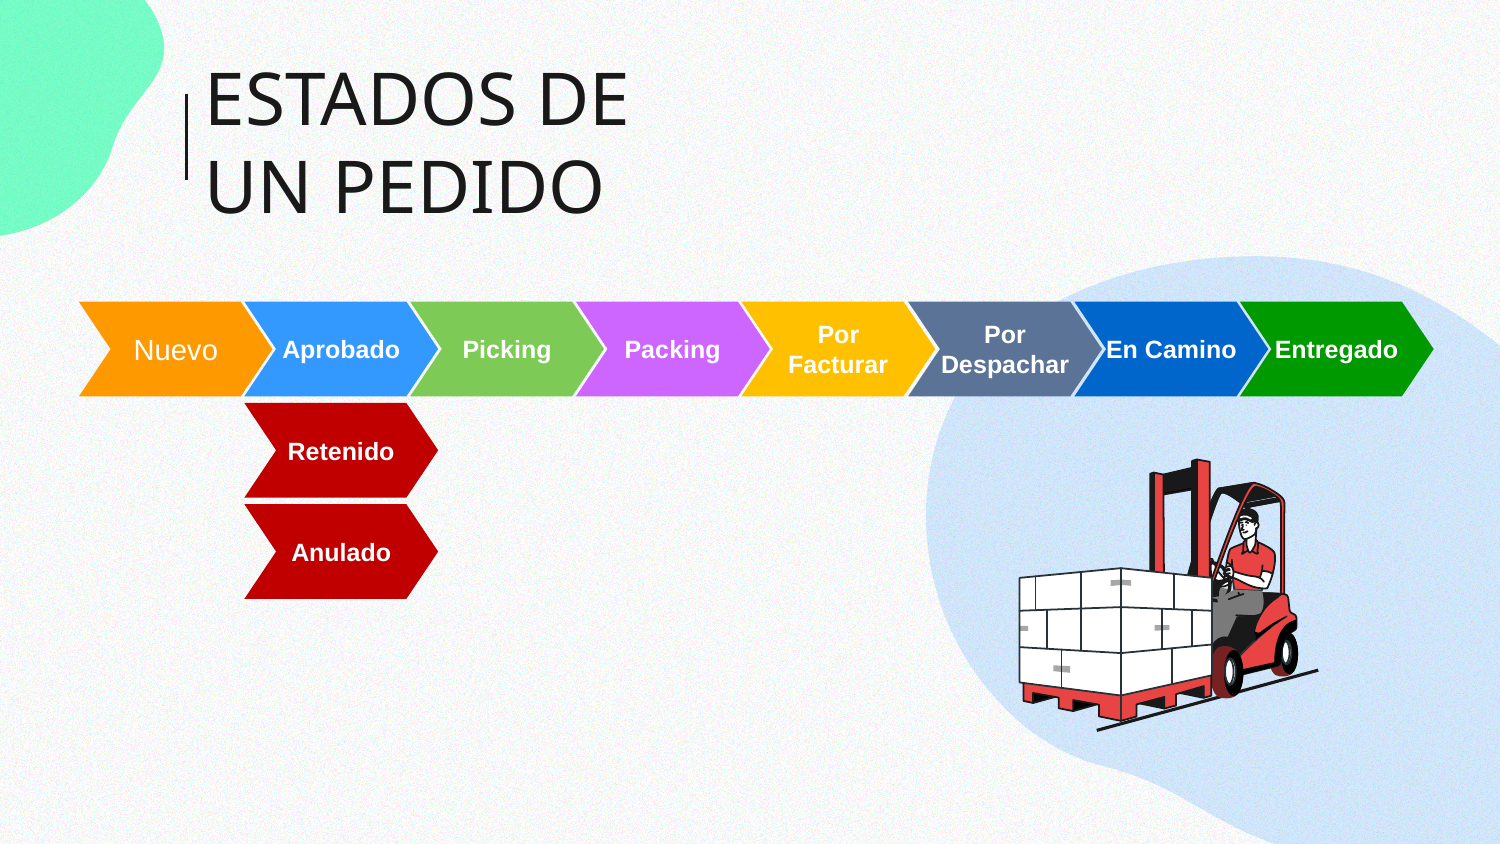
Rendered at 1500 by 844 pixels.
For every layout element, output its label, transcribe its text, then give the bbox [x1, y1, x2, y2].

text_box Picking [410, 301, 604, 397]
text_box Retenido [244, 402, 439, 498]
text_box Nuevo [78, 301, 273, 397]
text_box Packing [575, 301, 770, 397]
text_box Aprobado [244, 301, 439, 397]
picture [0, 0, 1500, 844]
text_box Entregado [1239, 301, 1434, 397]
text_box Por Despachar [908, 301, 1103, 397]
title ESTADOS DE UN PEDIDO [192, 103, 741, 177]
text_box Por Facturar [741, 301, 936, 397]
text_box Anulado [244, 504, 439, 599]
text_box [1019, 459, 1319, 731]
text_box En Camino [1074, 301, 1269, 397]
